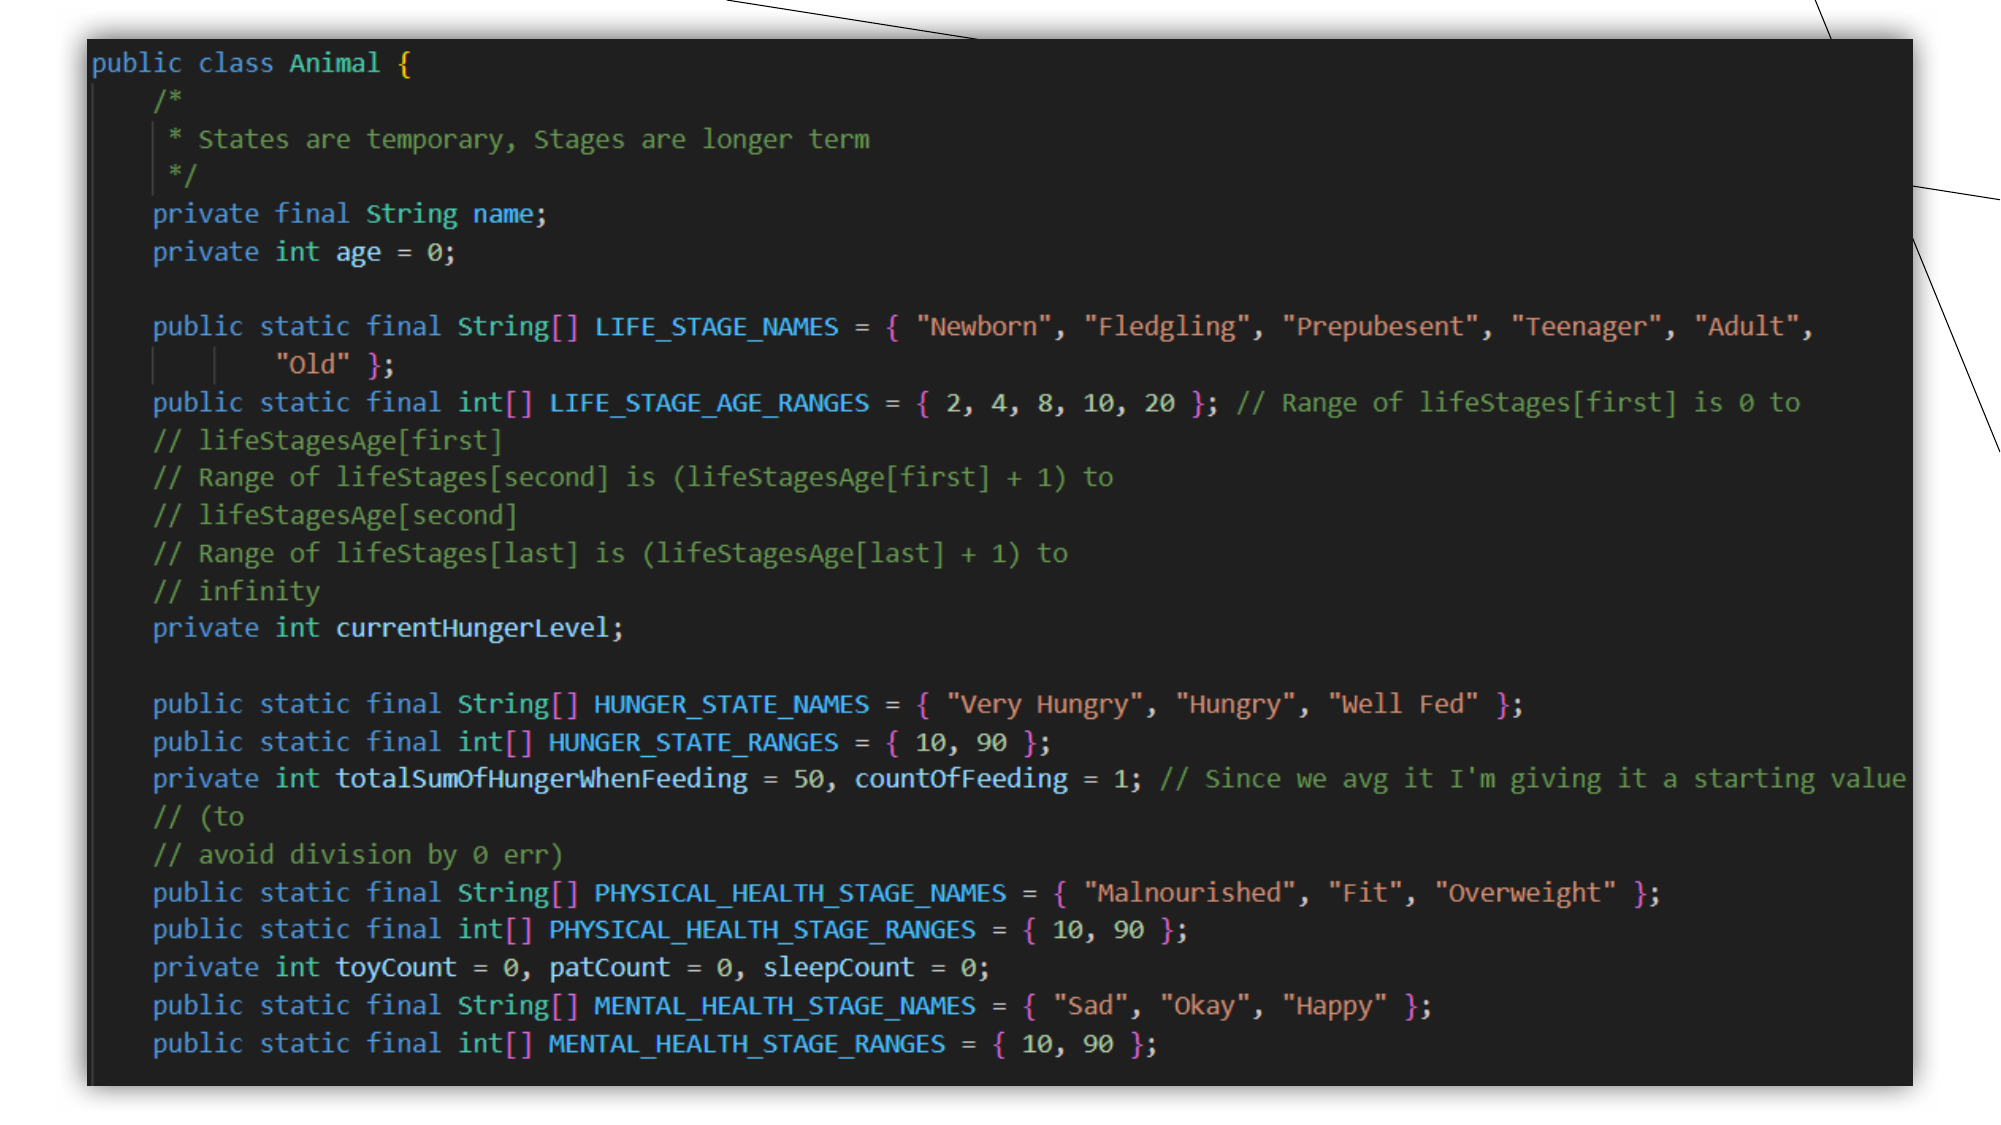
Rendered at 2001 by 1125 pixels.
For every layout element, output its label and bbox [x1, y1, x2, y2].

picture [87, 39, 1913, 1086]
